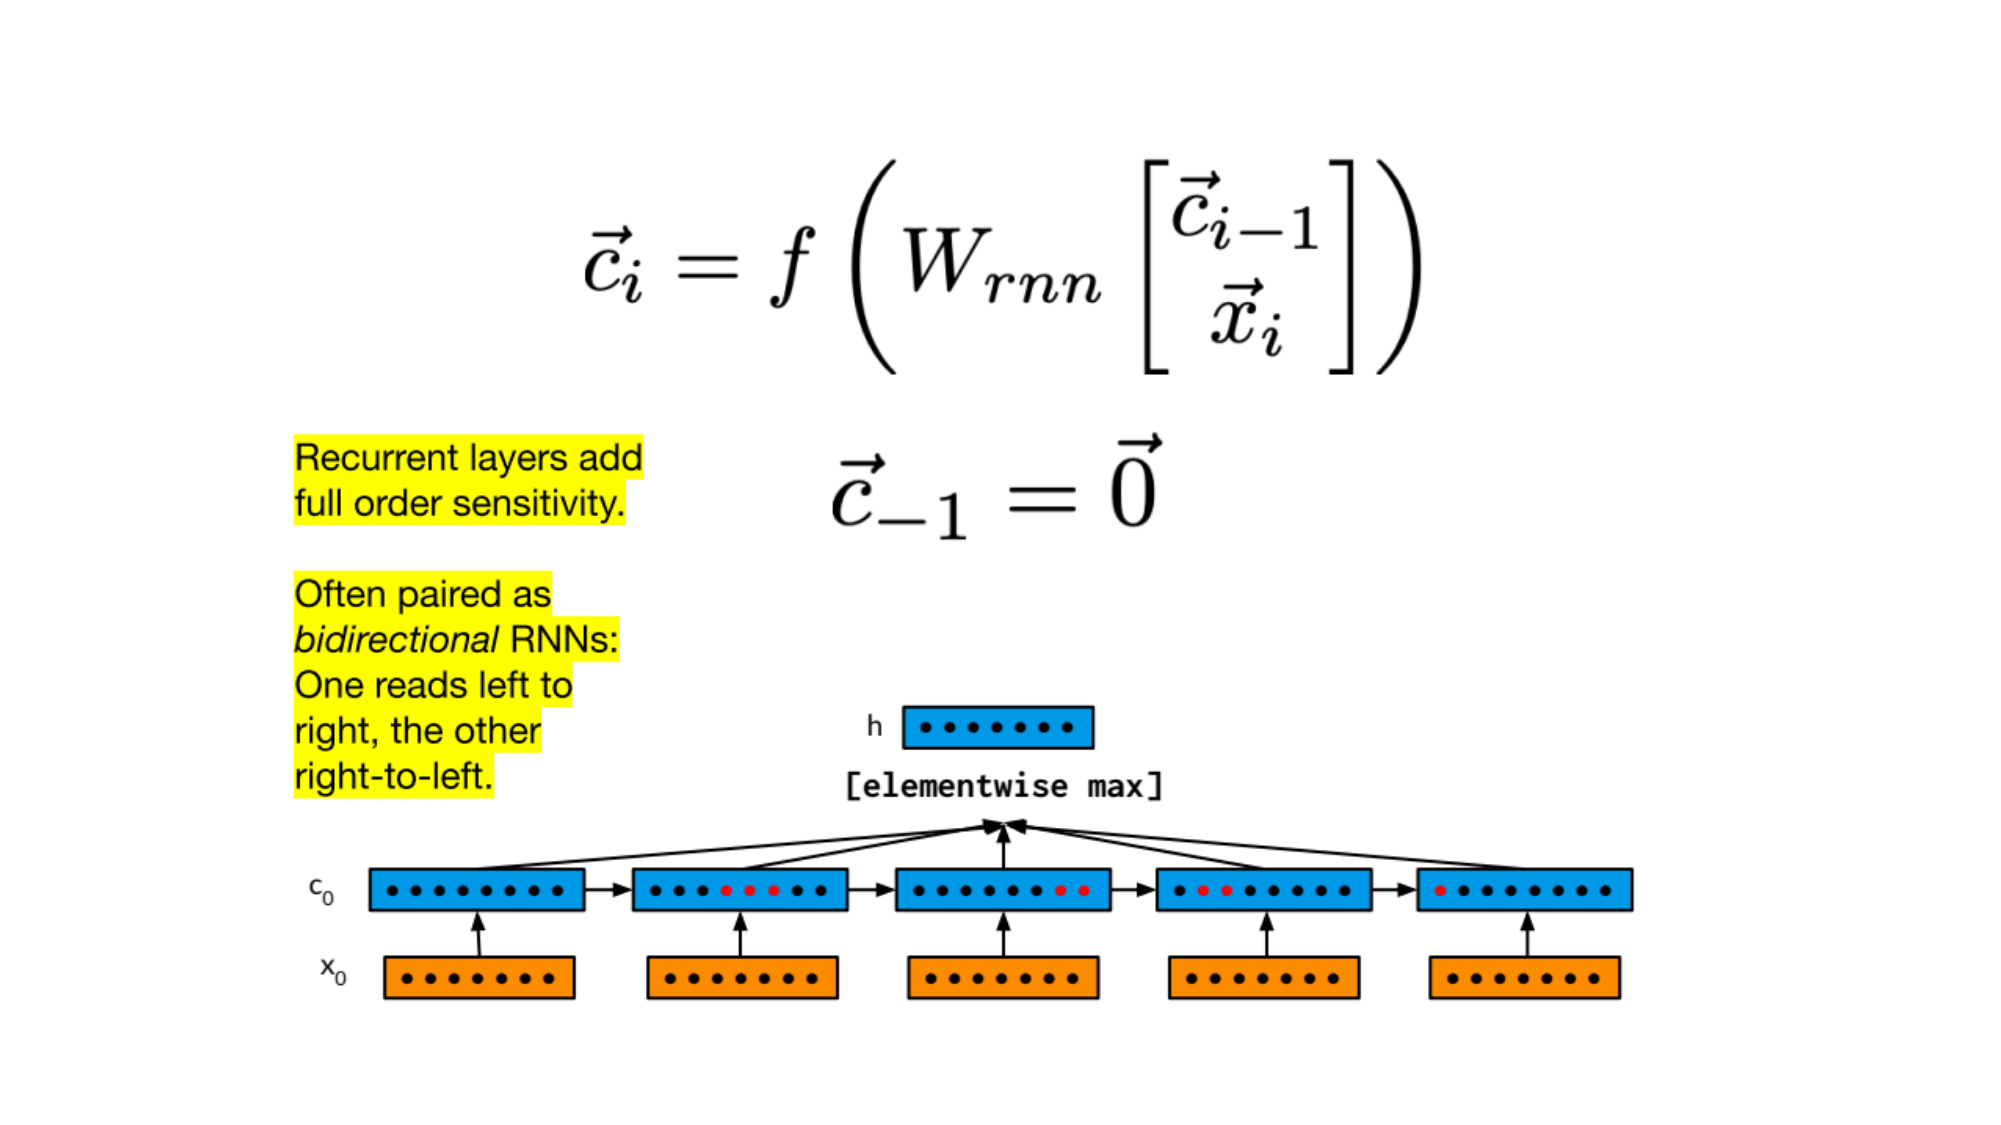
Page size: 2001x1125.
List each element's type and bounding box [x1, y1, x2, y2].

picture [283, 111, 1717, 1014]
